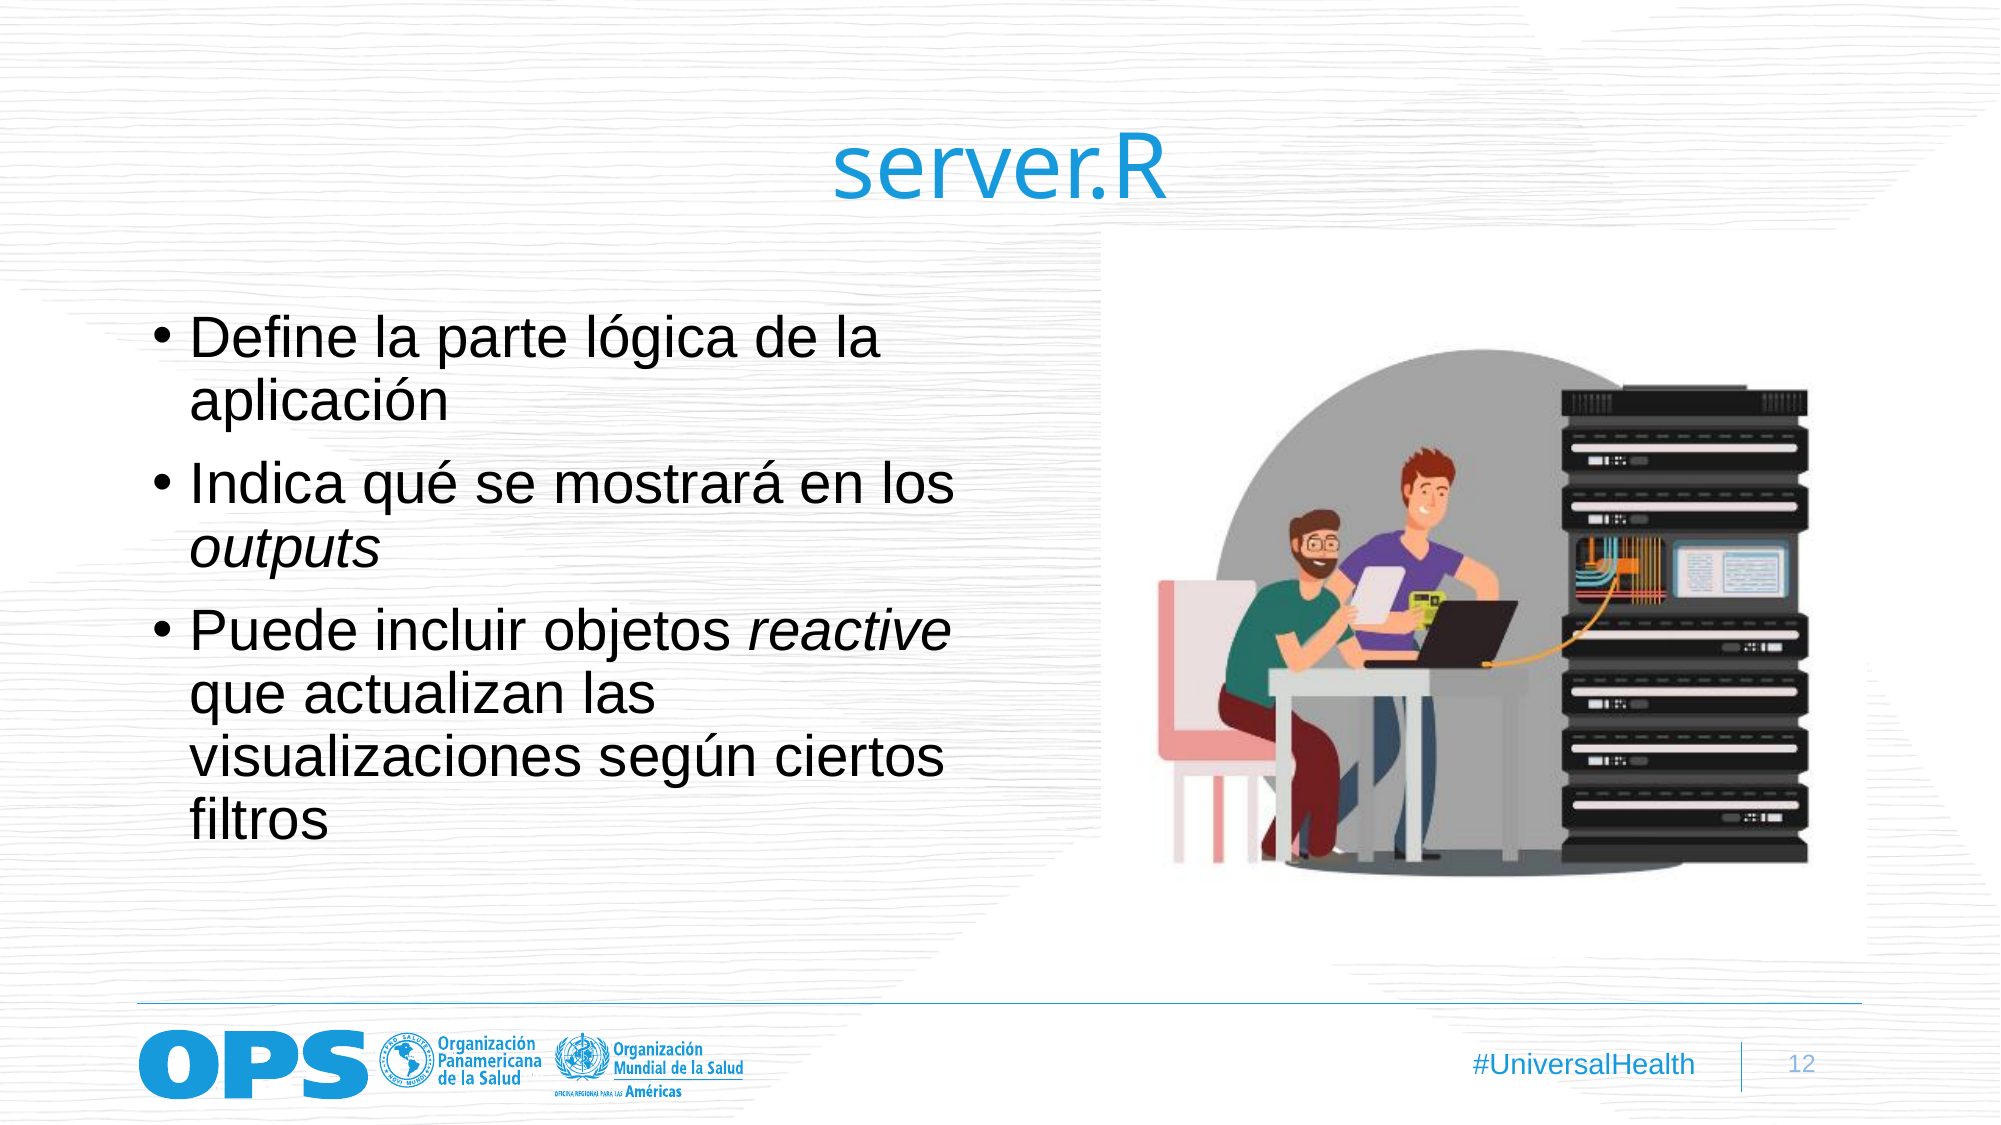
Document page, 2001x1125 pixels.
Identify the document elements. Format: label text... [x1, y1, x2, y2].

slide_number 12 [1741, 1032, 1863, 1093]
list Define la parte lógica de la aplicación Indica qué se mostrará en los outputs Puede incluir objetos reactive que actualizan las visualizaciones según ciertos filtros [137, 299, 988, 974]
picture [1100, 230, 1867, 957]
title server.R [137, 59, 1863, 278]
